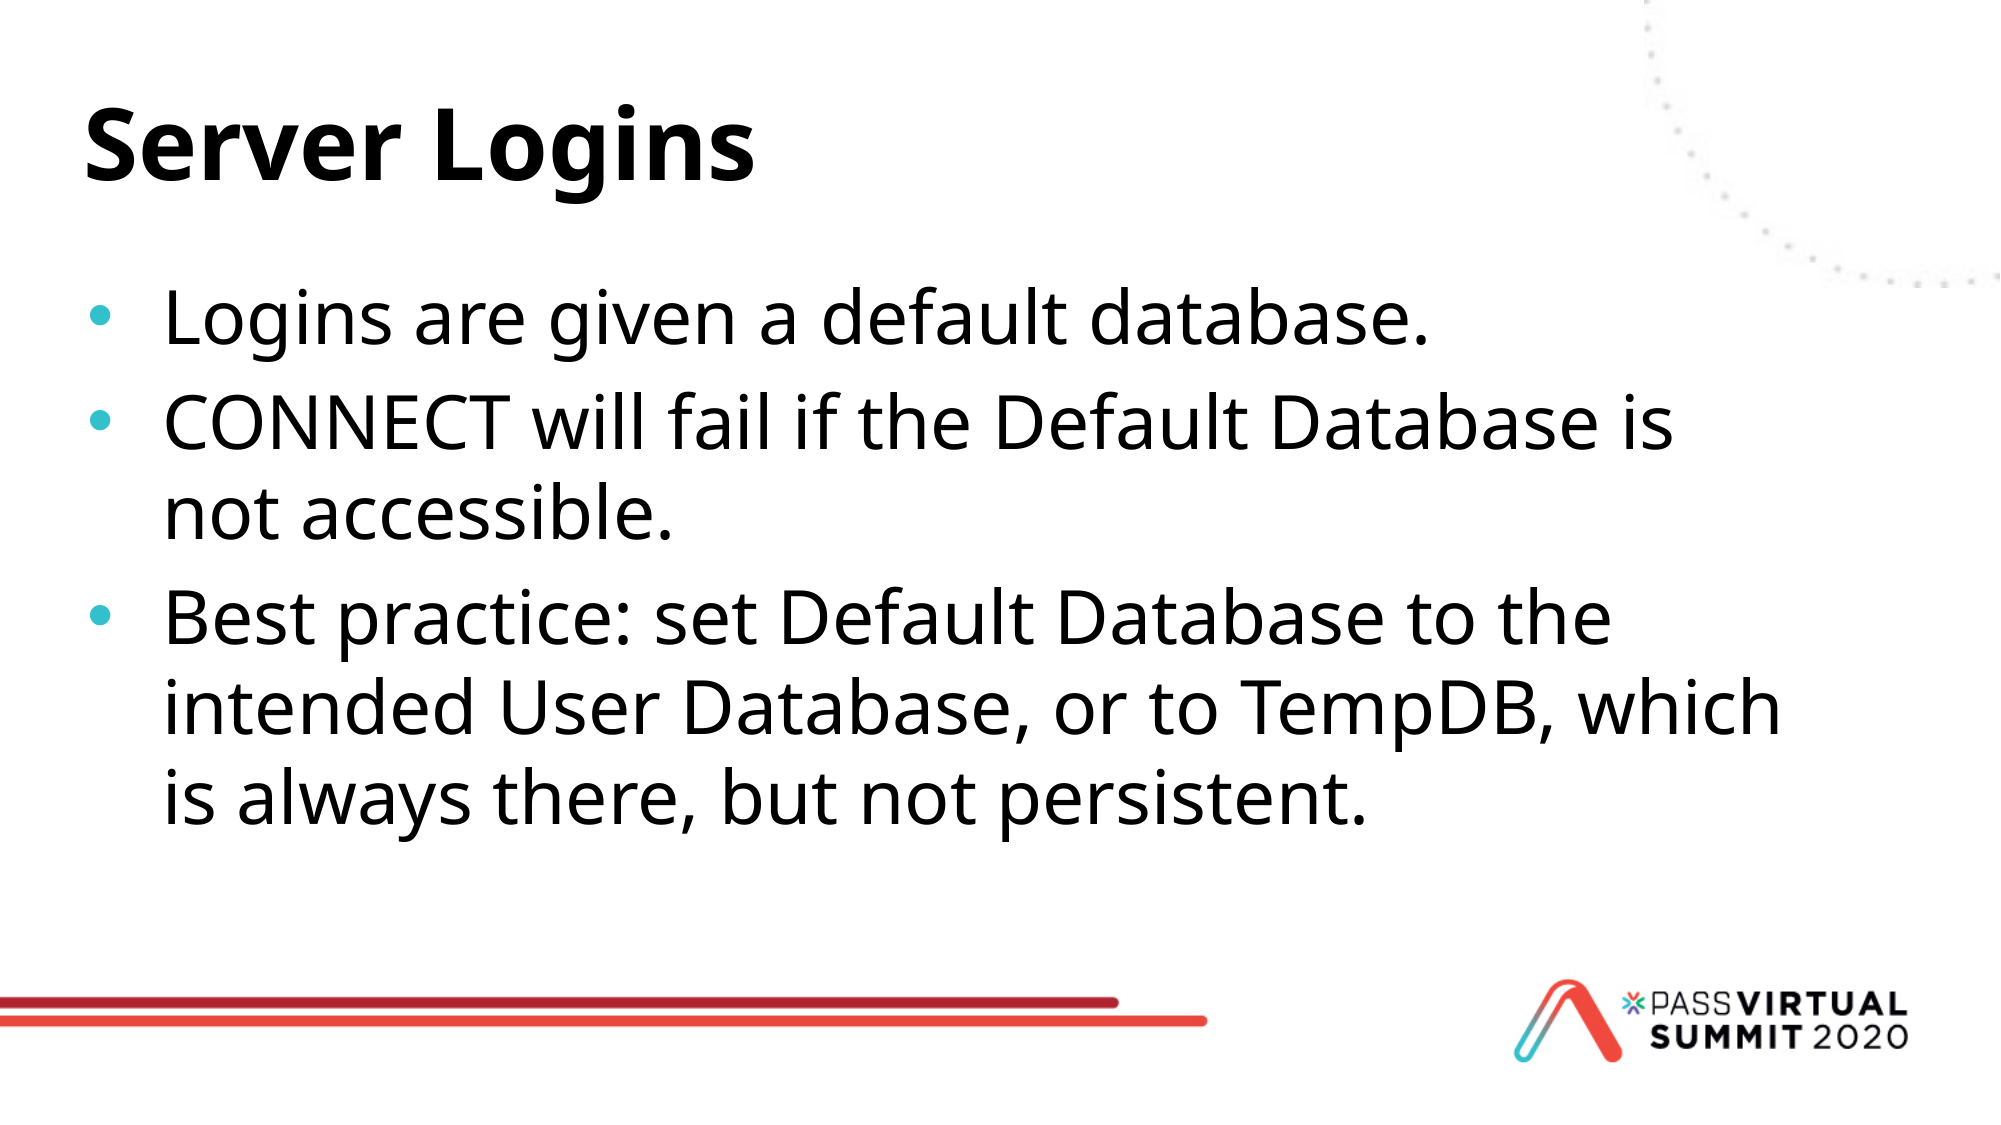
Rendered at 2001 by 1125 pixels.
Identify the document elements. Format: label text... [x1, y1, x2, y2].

picture [0, 0, 2000, 1125]
title Server Logins [68, 95, 1924, 231]
list Logins are given a default database. CONNECT will fail if the Default Database is not accessible. Best practice: set Default Database to the intended User Database, or to TempDB, which is always there, but not persistent. [72, 262, 1813, 386]
